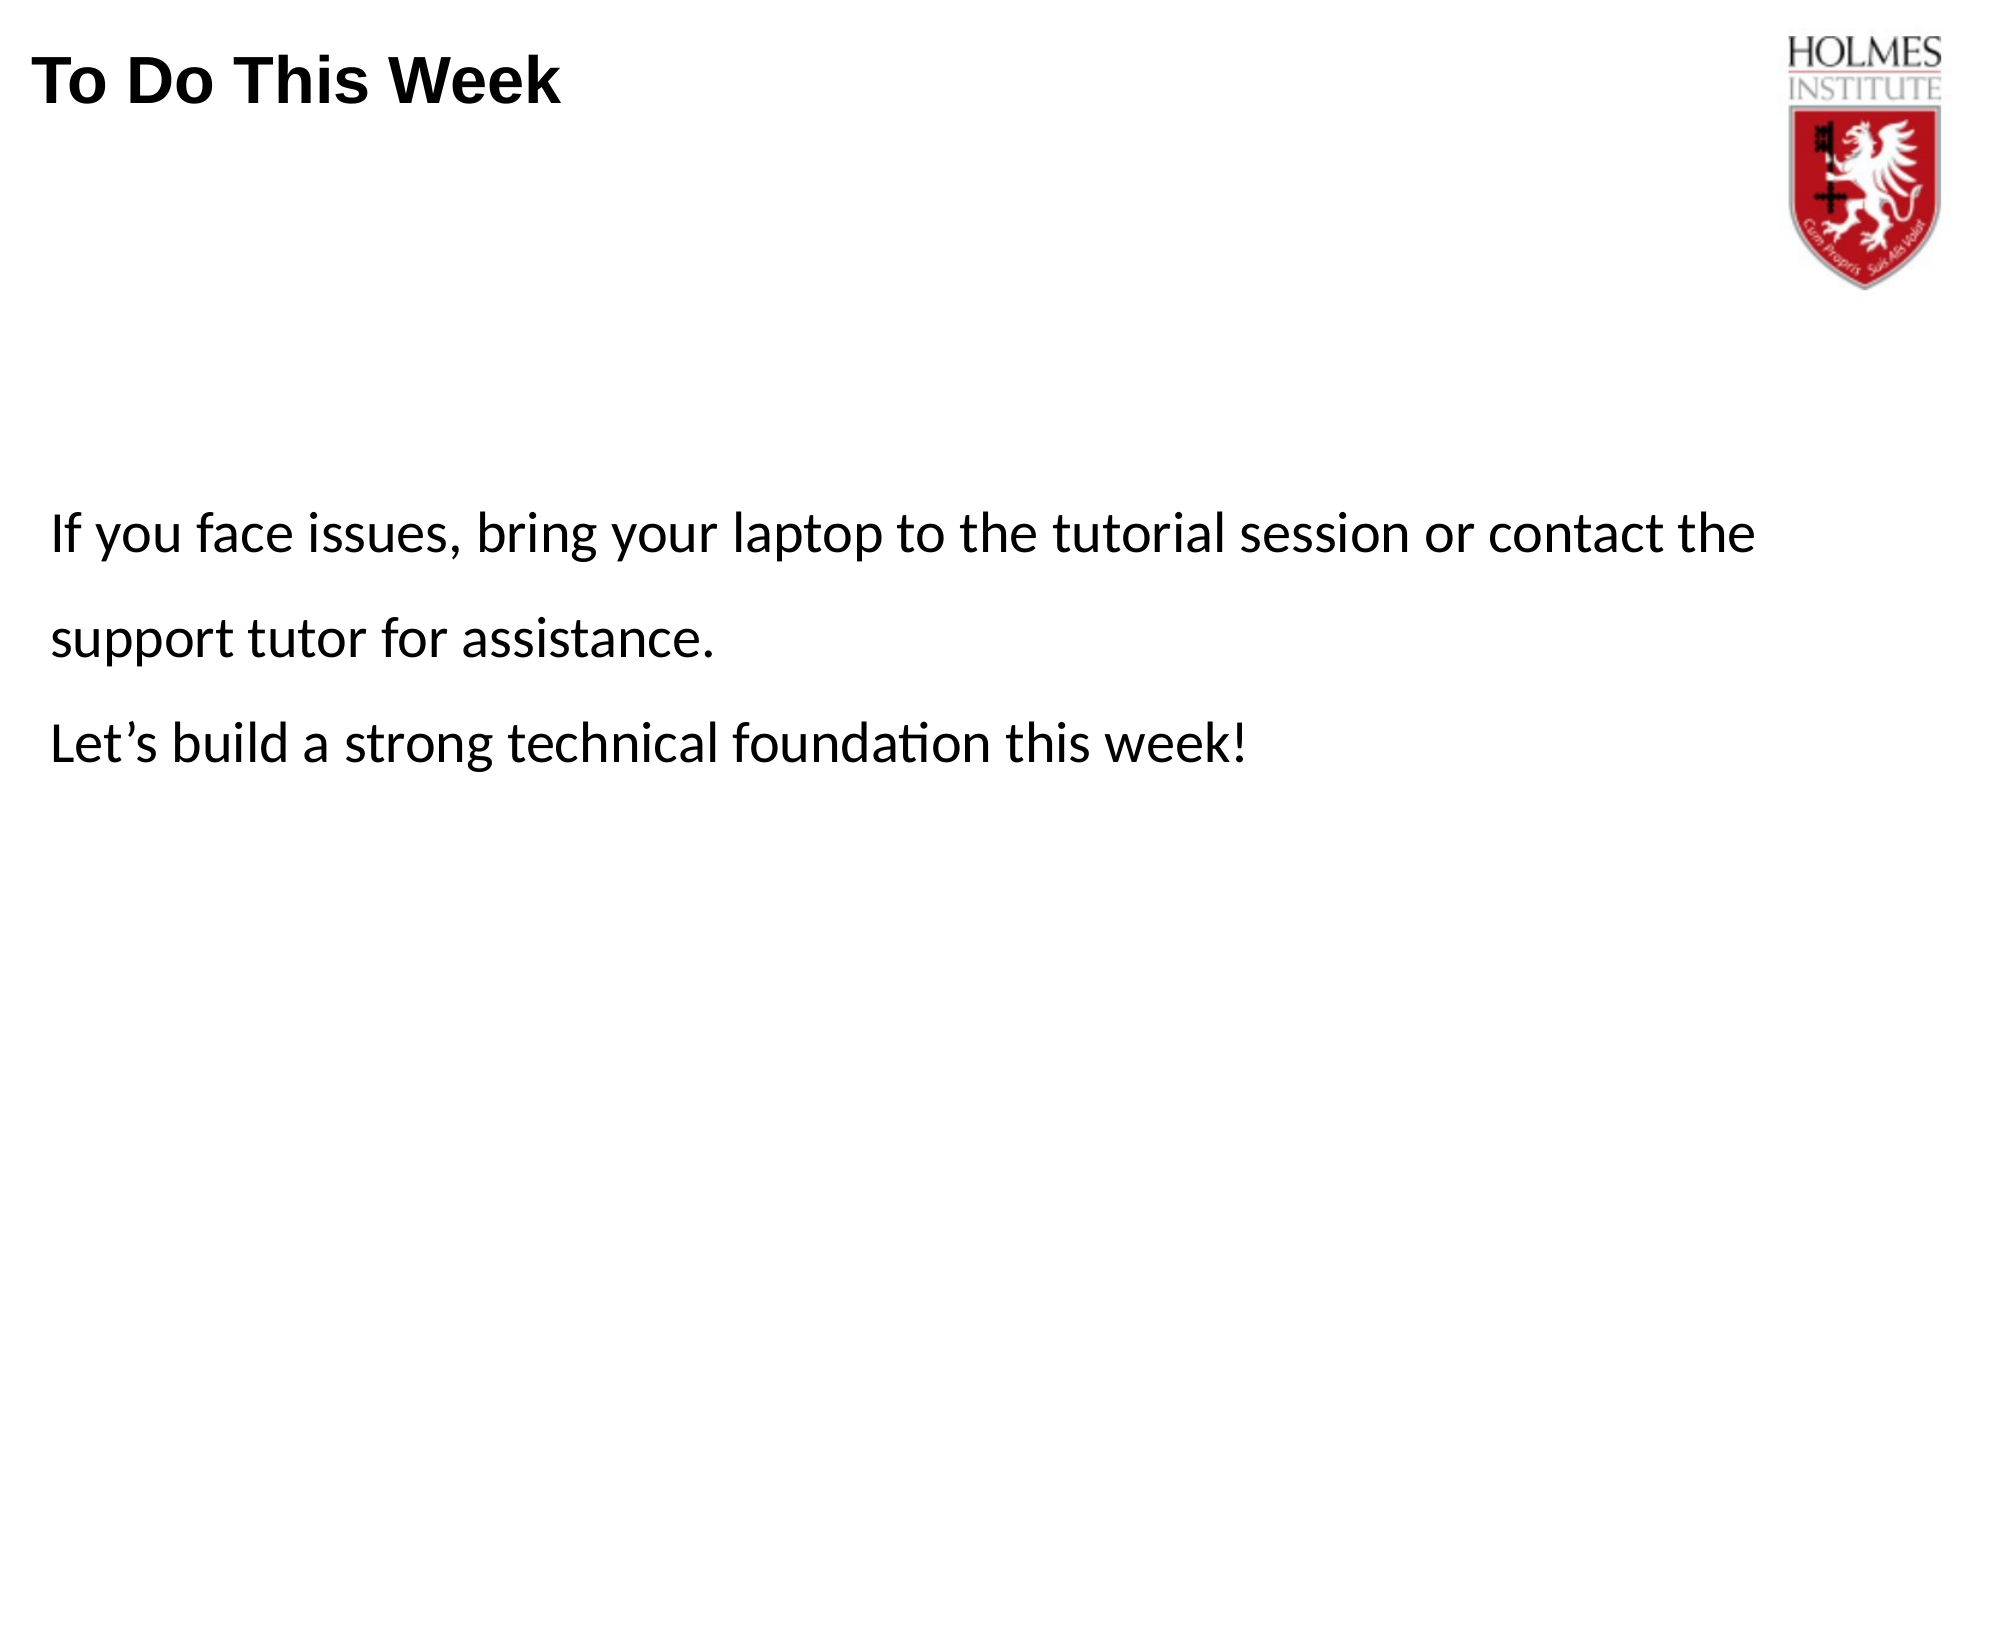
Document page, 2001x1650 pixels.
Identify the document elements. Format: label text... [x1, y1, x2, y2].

text_box To Do This Week [31, 35, 1677, 117]
picture [1682, 0, 2000, 313]
text_box If you face issues, bring your laptop to the tutorial session or contact the support tutor for assistance. Let’s build a strong technical foundation this week! [35, 451, 1965, 782]
